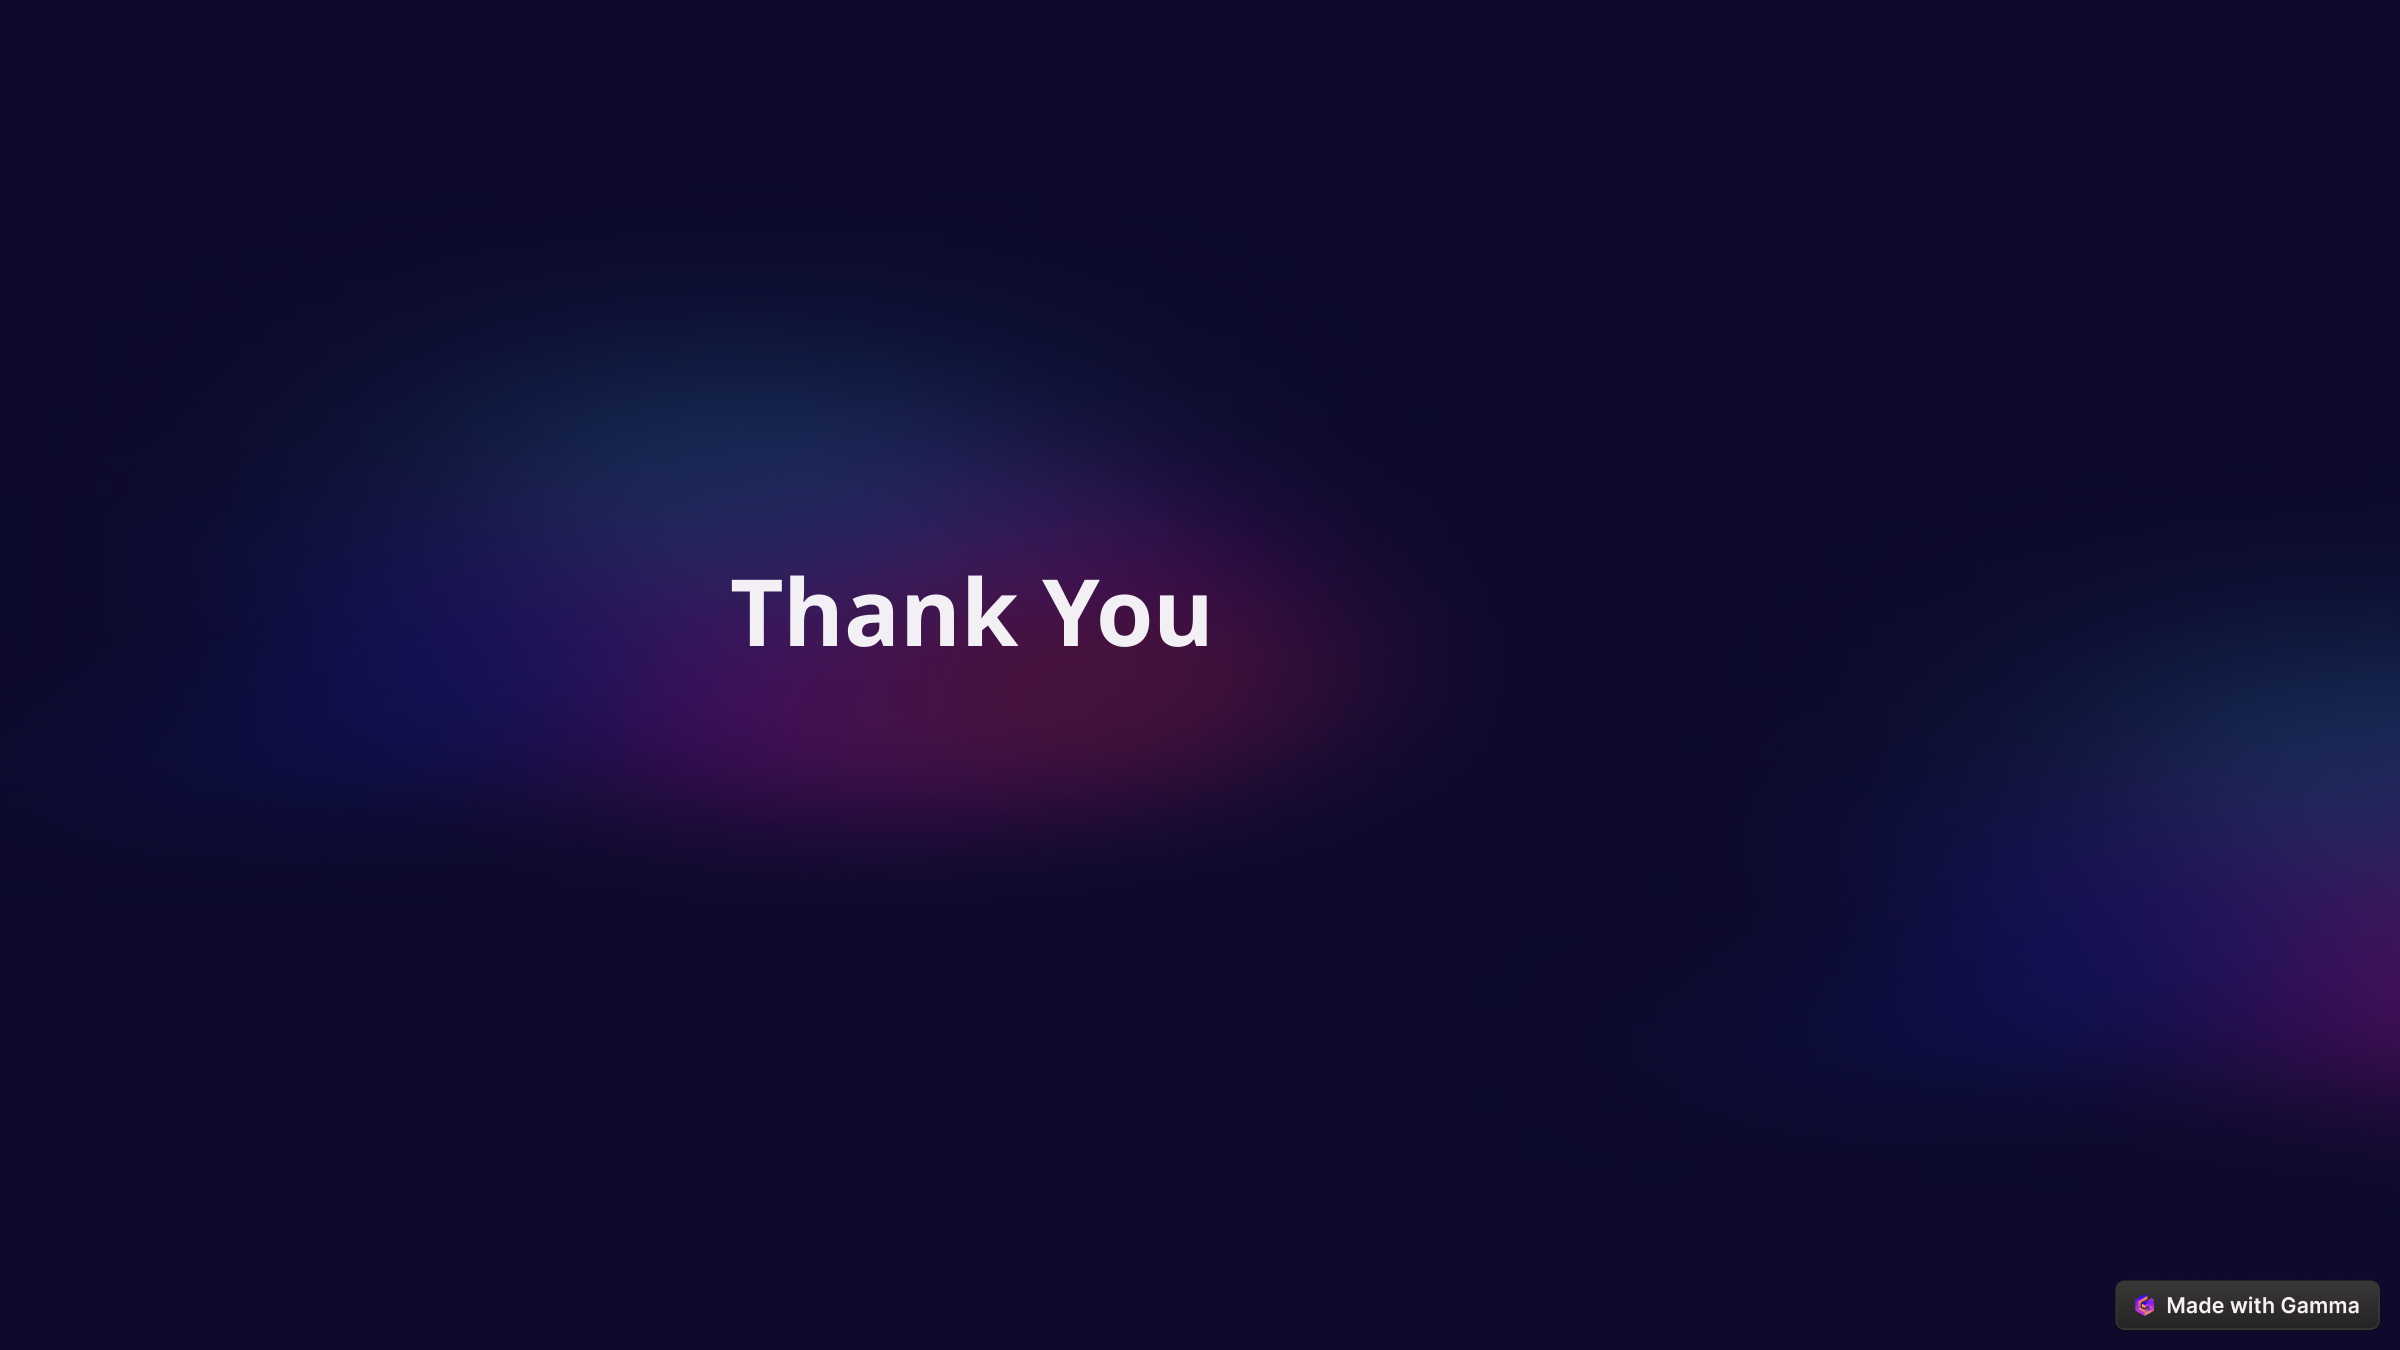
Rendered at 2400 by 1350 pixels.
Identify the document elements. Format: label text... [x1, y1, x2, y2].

picture [2106, 1271, 2389, 1339]
text_box Thank You [130, 549, 1302, 667]
text_box [130, 740, 2270, 800]
